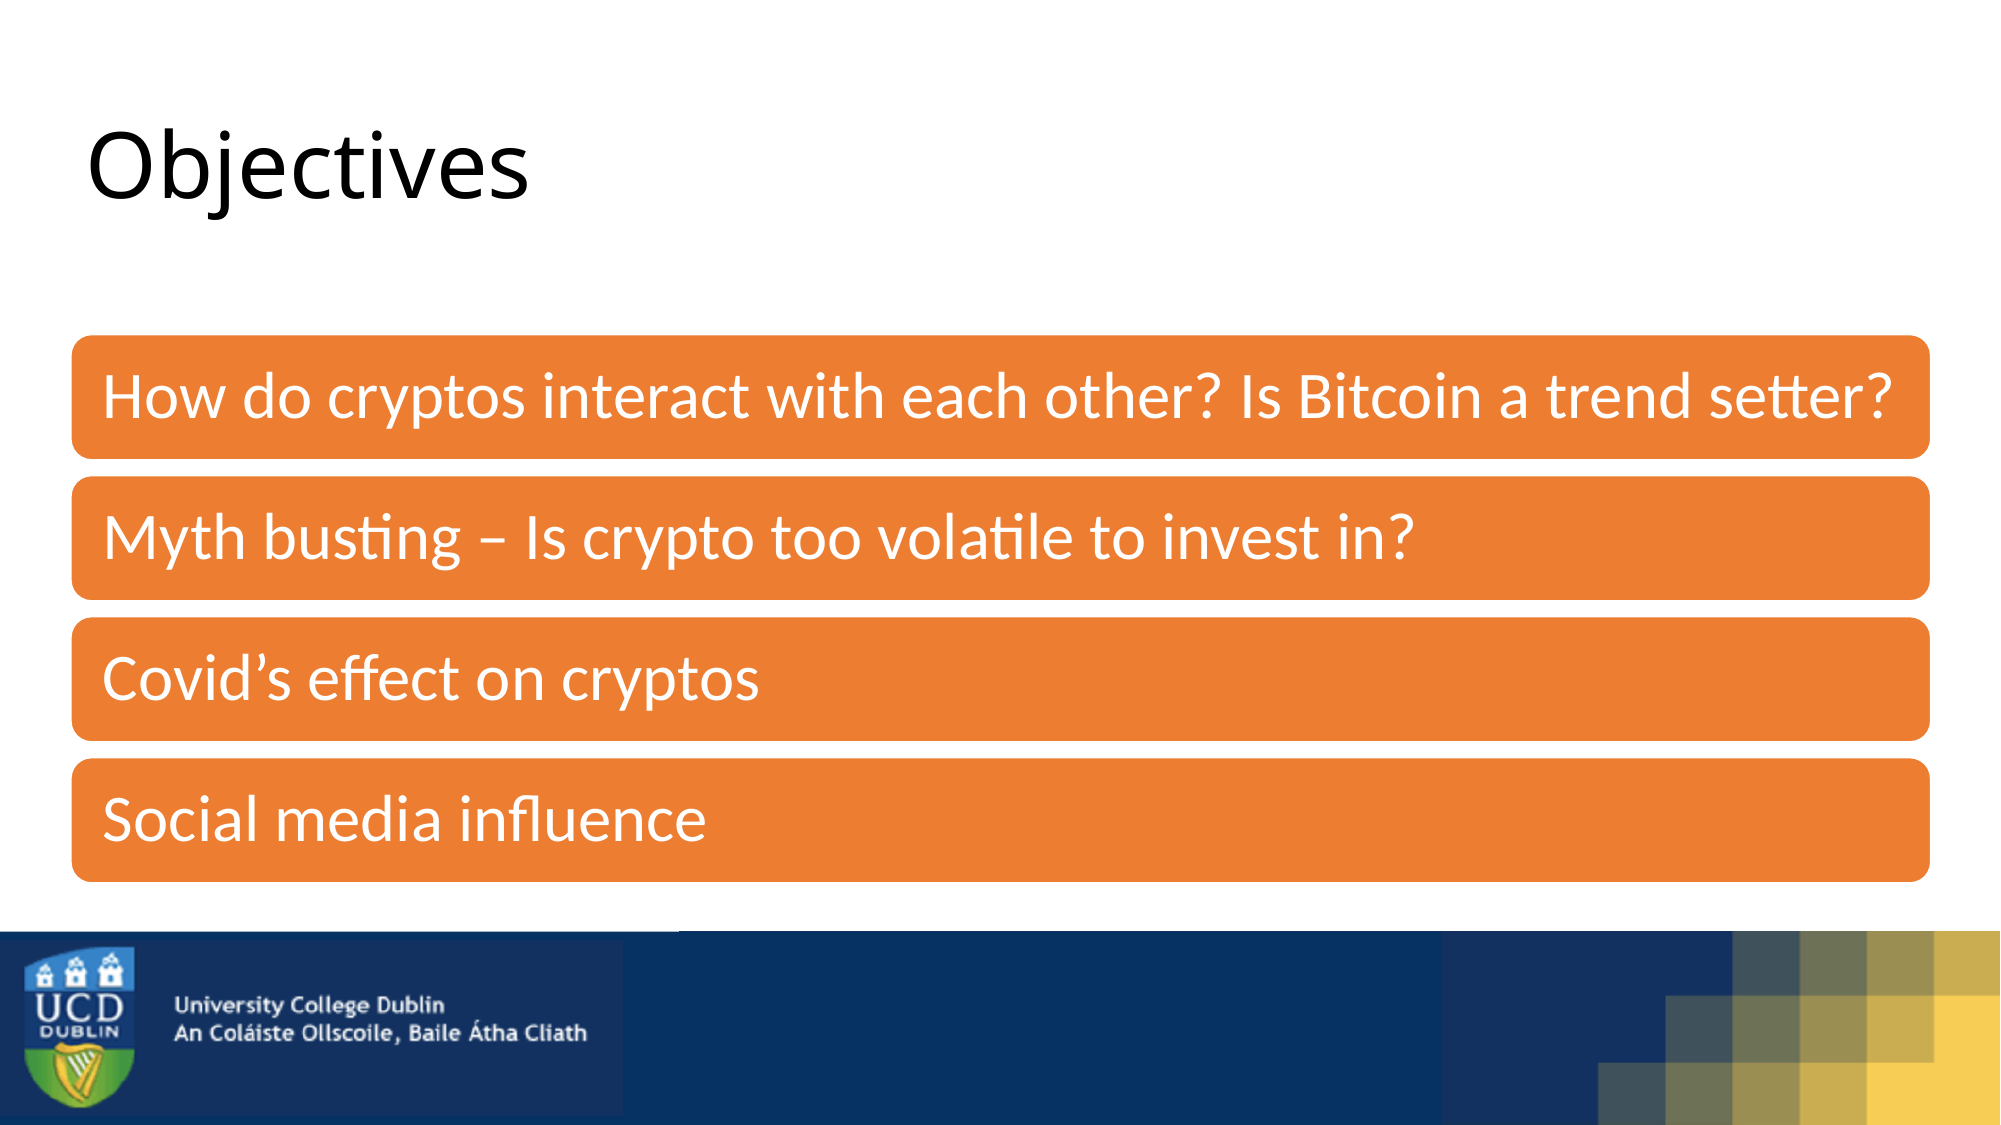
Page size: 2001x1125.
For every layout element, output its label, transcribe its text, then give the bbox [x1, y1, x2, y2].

picture [1442, 931, 2000, 1125]
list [70, 299, 1931, 919]
title Objectives [70, 59, 1931, 278]
picture [0, 940, 623, 1116]
